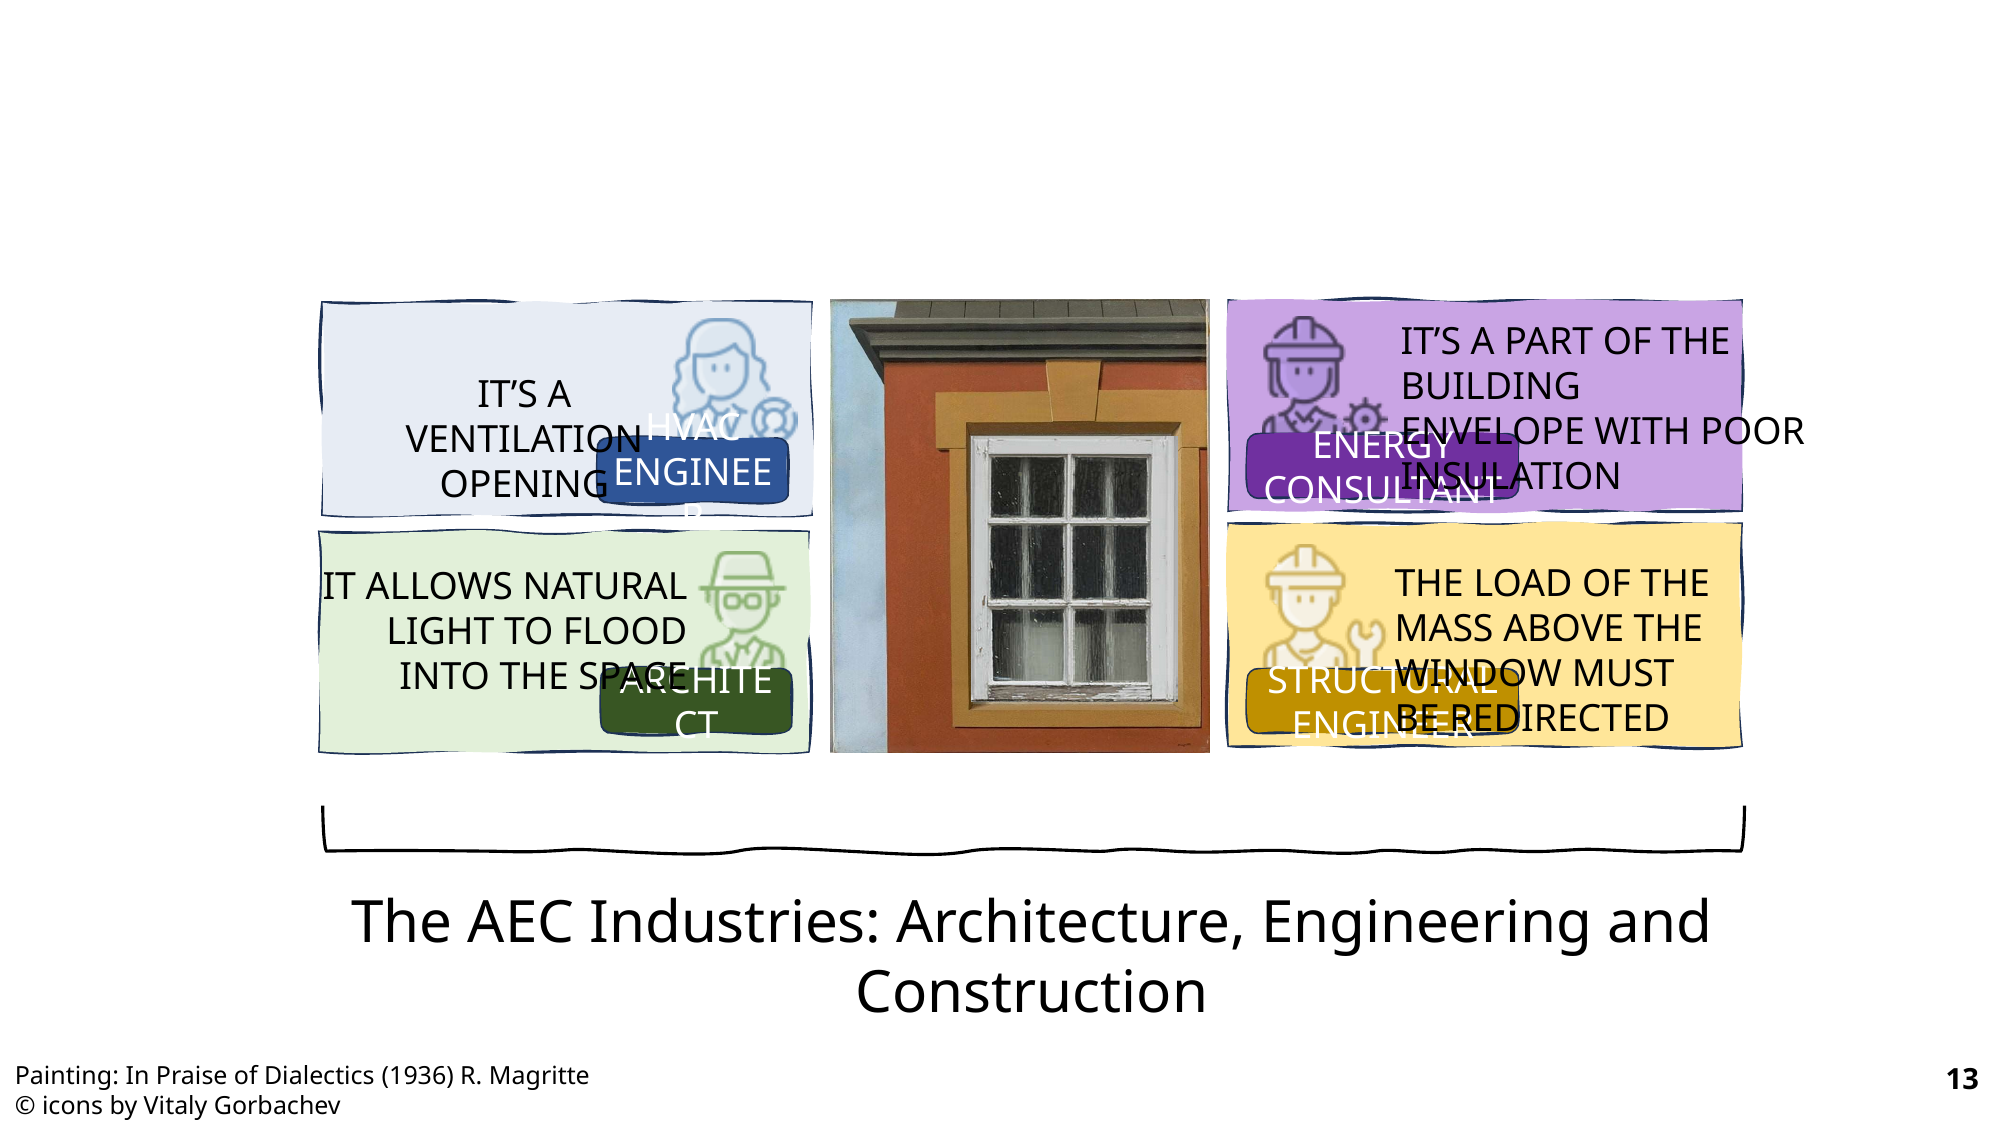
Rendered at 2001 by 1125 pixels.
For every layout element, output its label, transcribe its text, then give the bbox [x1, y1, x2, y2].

text_box The load of the mass above the window must be redirected [1379, 551, 1742, 746]
text_box ENERGY CONSULTANT [1245, 432, 1385, 501]
picture [1261, 316, 1388, 443]
text_box it allows natural light to flood into the space [304, 554, 703, 705]
text_box [1226, 296, 1744, 514]
text_box [318, 299, 814, 518]
text_box [1224, 521, 1745, 751]
picture [680, 551, 807, 678]
text_box The AEC Industries: Architecture, Engineering and Construction [322, 876, 1742, 1032]
text_box HVAC ENGINEER [693, 445, 790, 505]
text_box It’s a ventilation opening [356, 362, 693, 512]
picture [830, 299, 1211, 754]
picture [671, 318, 798, 445]
text_box ARCHITECT [599, 678, 794, 737]
text_box STRUCTURAL ENGINEER [1245, 667, 1379, 736]
picture [1261, 543, 1388, 670]
text_box [321, 802, 1747, 857]
text_box it’s a part of the building envelope with poor insulation [1385, 309, 1834, 505]
text_box [317, 528, 814, 755]
slide_number 13 [1924, 1037, 2000, 1123]
text_box Painting: In Praise of Dialectics (1936) R. Magritte © icons by Vitaly Gorbachev [0, 1052, 1000, 1125]
